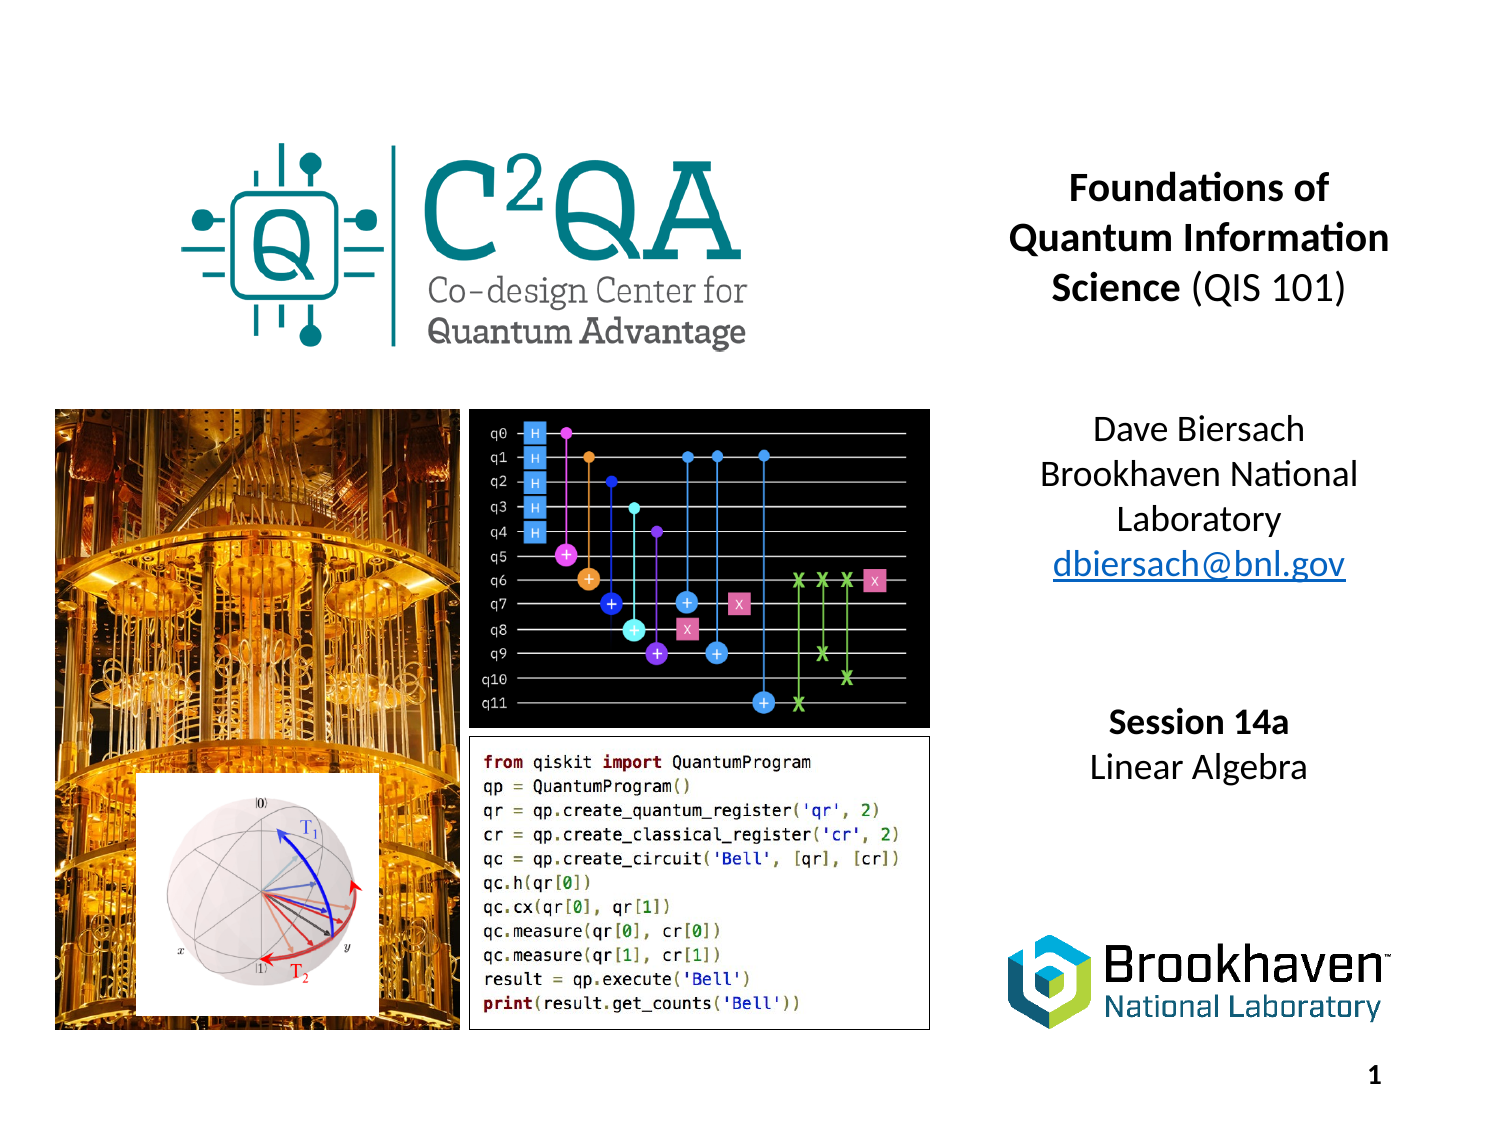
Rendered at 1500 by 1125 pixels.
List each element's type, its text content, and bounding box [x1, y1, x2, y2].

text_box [939, 151, 1460, 796]
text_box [55, 409, 930, 1030]
picture [174, 137, 811, 356]
picture [1008, 935, 1391, 1029]
slide_number 1 [1059, 1042, 1397, 1103]
